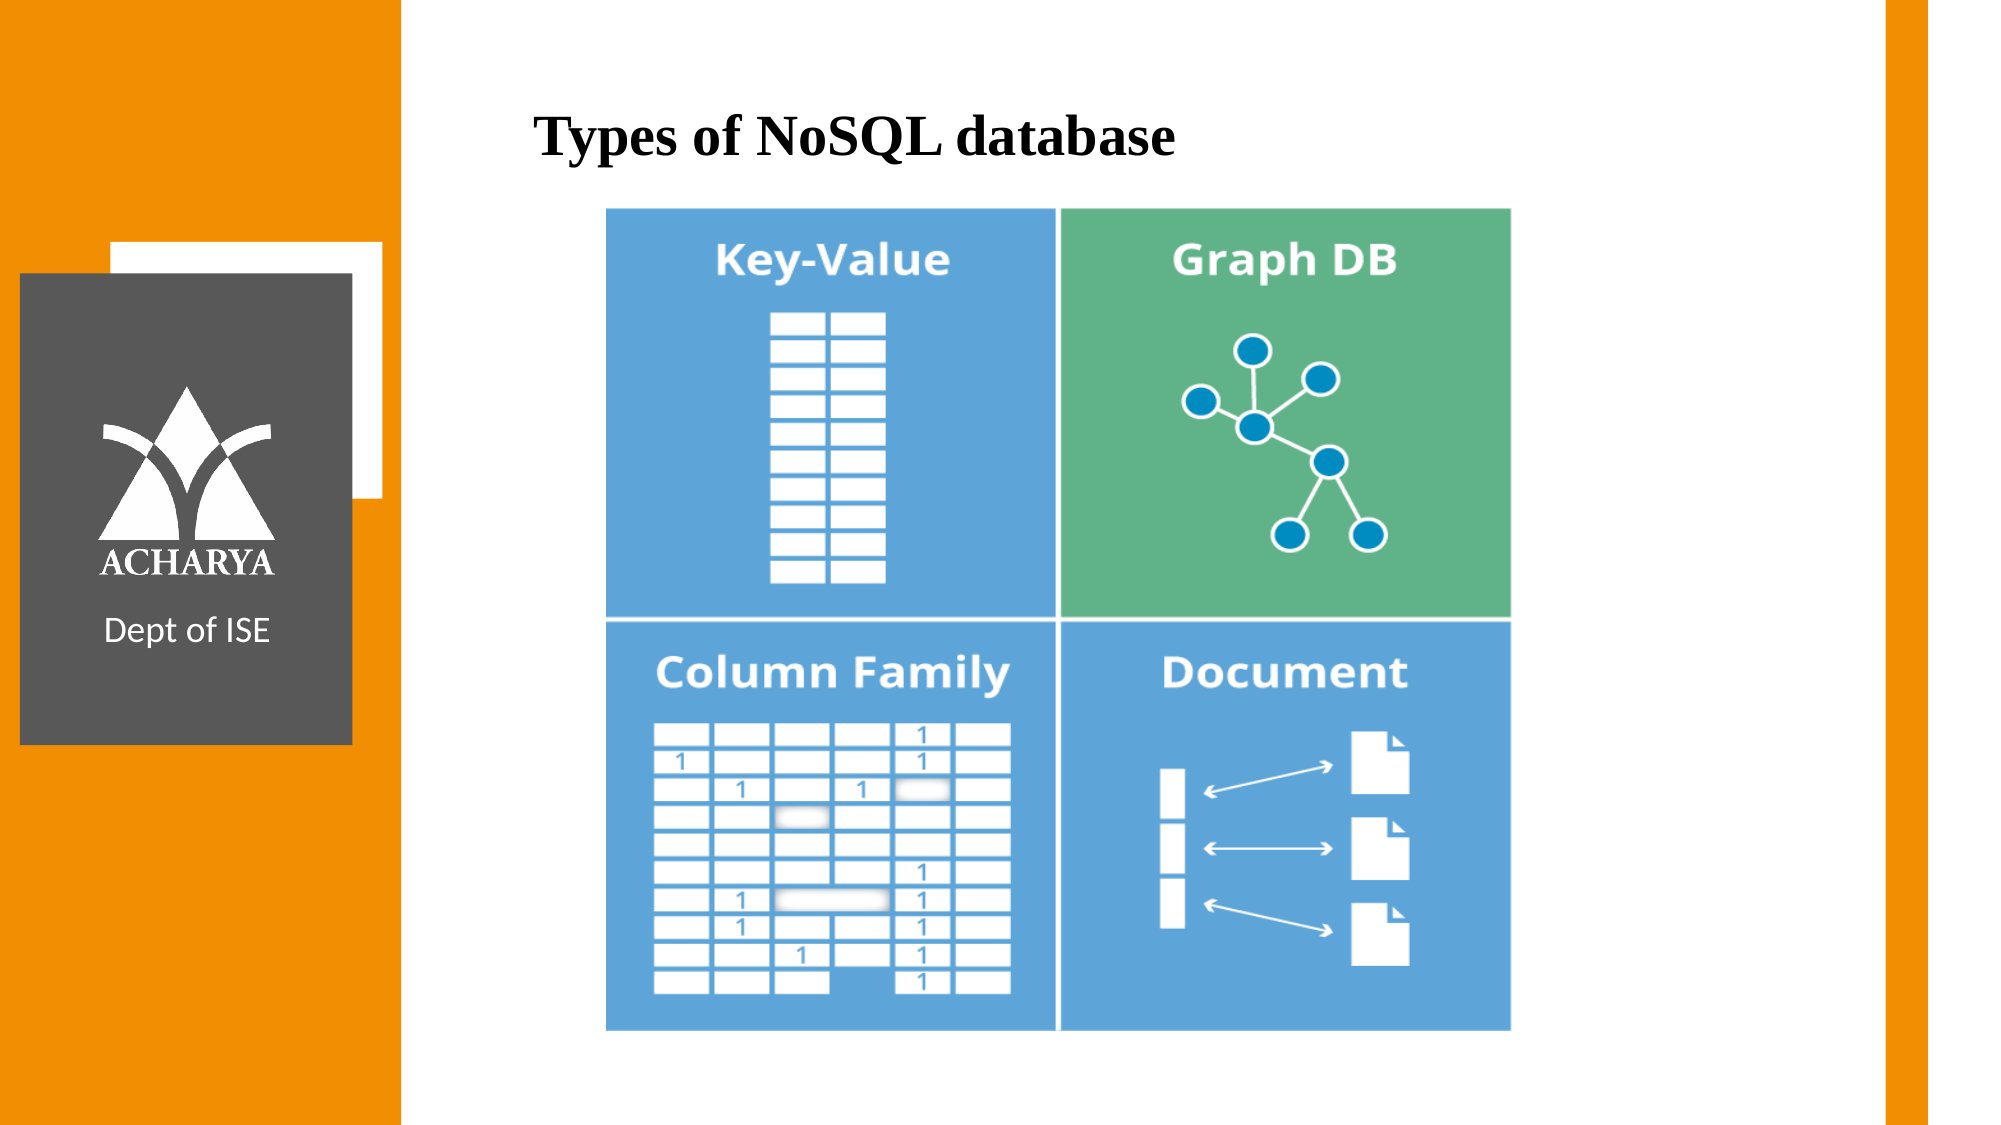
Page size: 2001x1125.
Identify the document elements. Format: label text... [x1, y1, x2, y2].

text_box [19, 241, 383, 745]
text_box [0, 0, 402, 1125]
text_box Types of NoSQL database [519, 90, 1192, 175]
text_box [1885, 0, 1928, 1125]
picture [606, 208, 1512, 1032]
